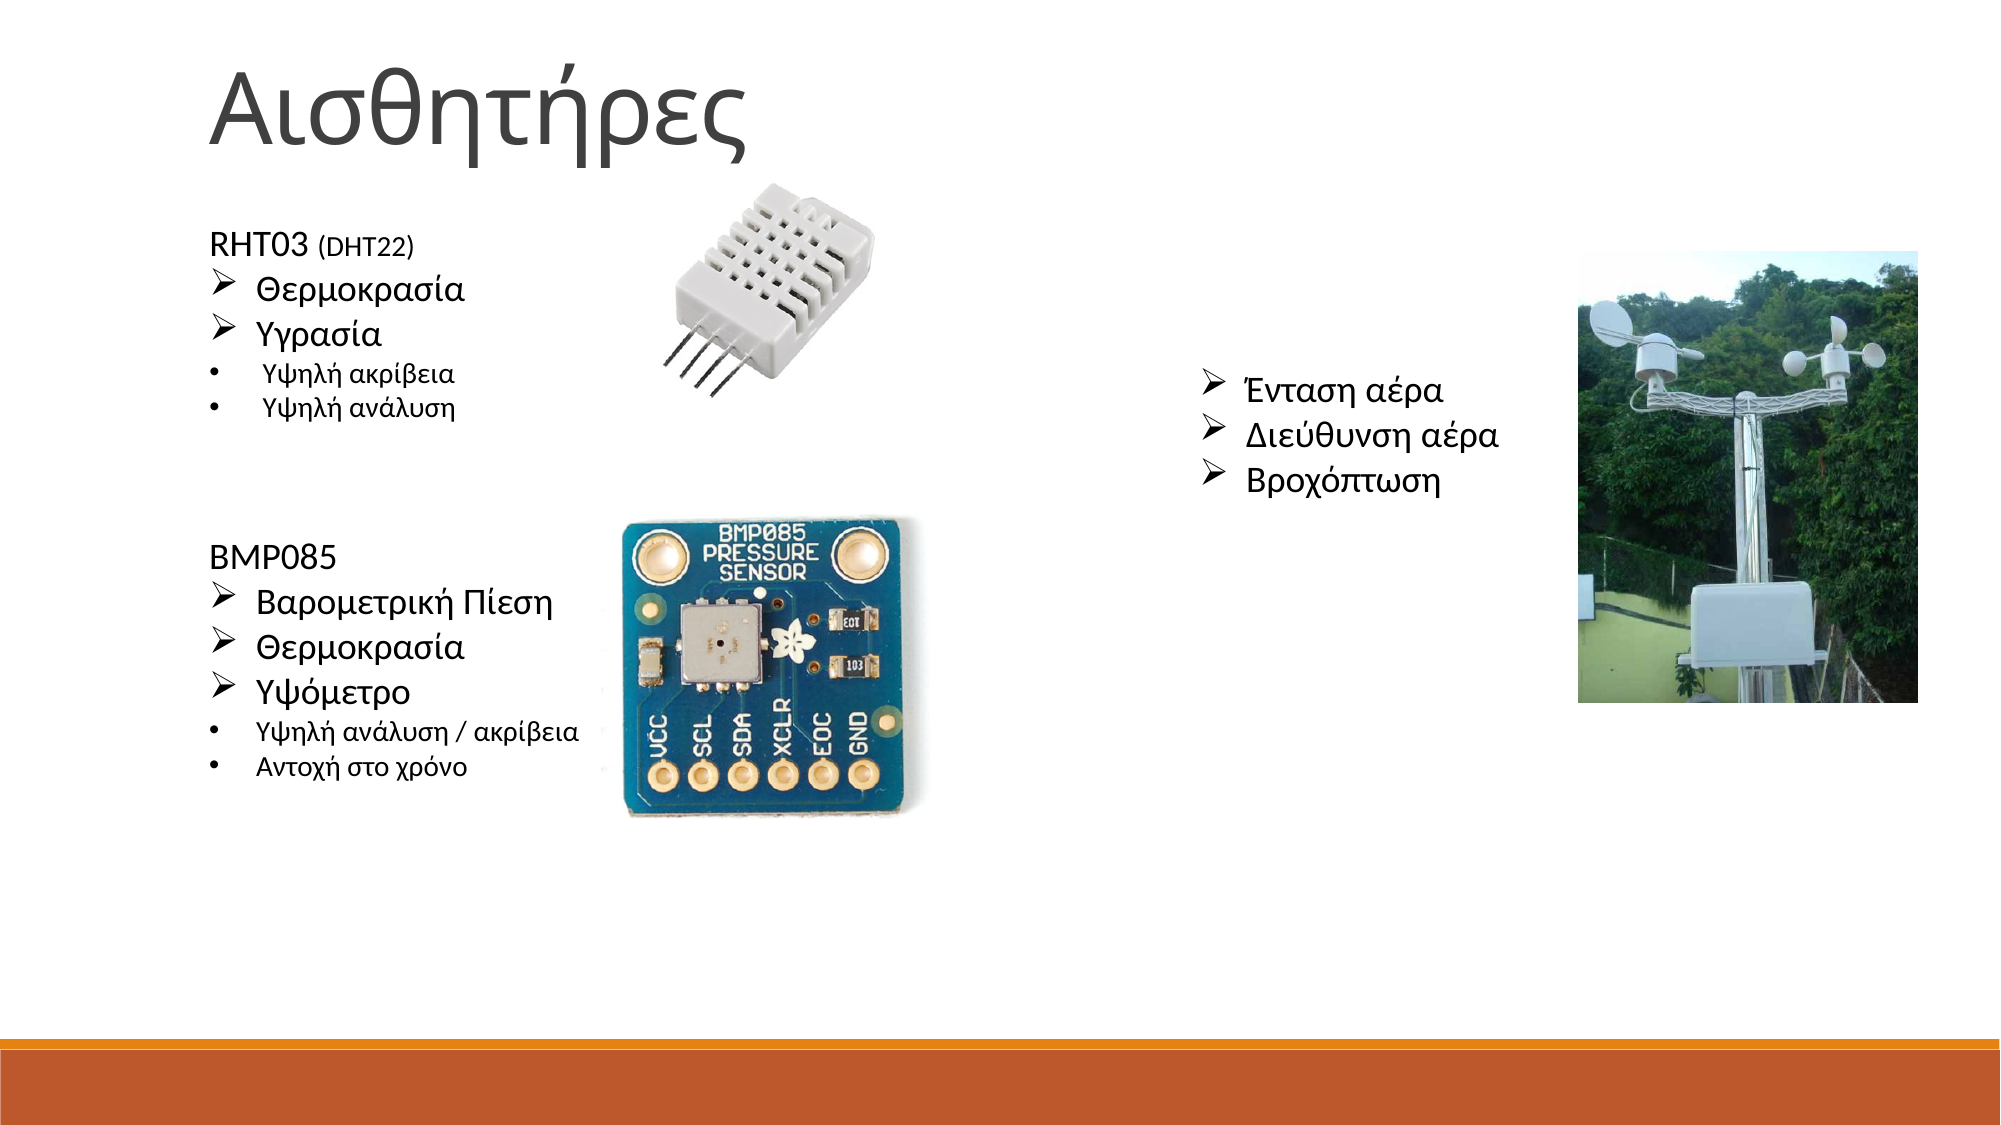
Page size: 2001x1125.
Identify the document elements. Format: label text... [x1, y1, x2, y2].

picture [601, 498, 936, 839]
text_box RHT03 (DHT22) Θερμοκρασία Υγρασία Υψηλή ακρίβεια Υψηλή ανάλυση [194, 211, 641, 477]
picture [1578, 251, 1918, 704]
title Αισθητήρες [194, 21, 854, 173]
text_box Ένταση αέρα Διεύθυνση αέρα Βροχόπτωση [1184, 357, 1566, 507]
picture [643, 171, 879, 407]
text_box BMP085 Βαρομετρική Πίεση Θερμοκρασία Υψόμετρο Υψηλή ανάλυση / ακρίβεια Αντοχή στο χρόνο [194, 524, 598, 790]
